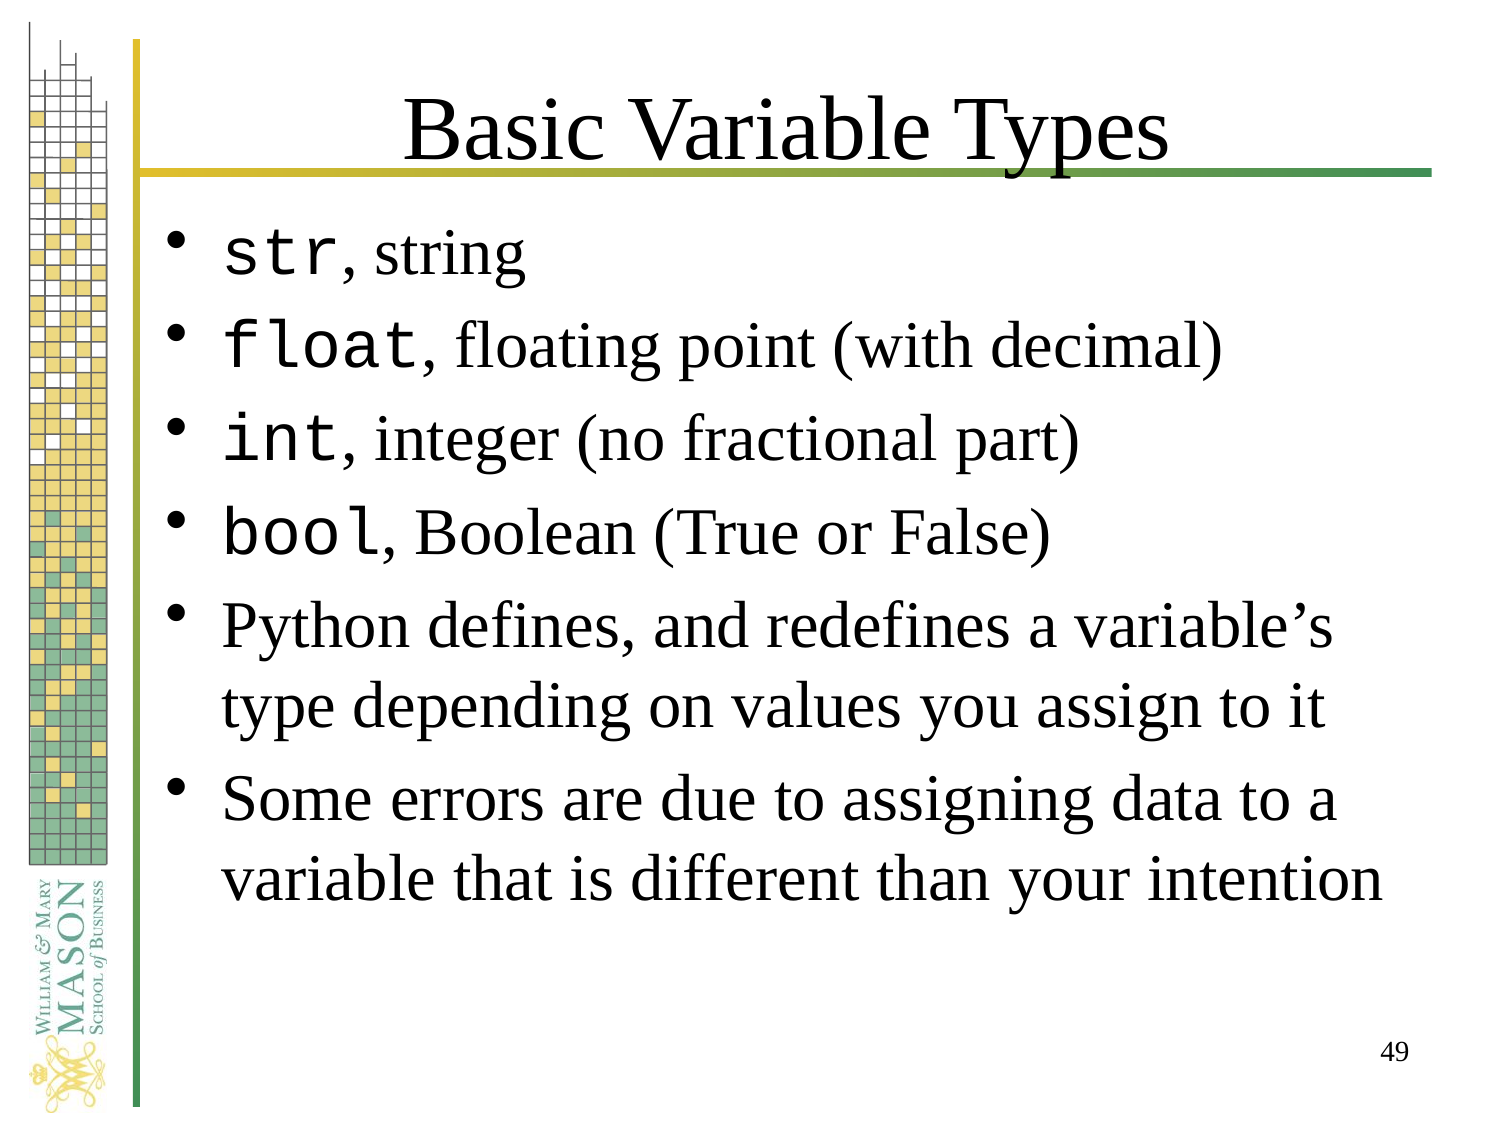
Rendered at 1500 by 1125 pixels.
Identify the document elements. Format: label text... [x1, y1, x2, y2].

title Basic Variable Types [150, 45, 1425, 200]
slide_number 49 [1048, 1024, 1426, 1103]
list str, string float, floating point (with decimal) int, integer (no fractional part) bool, Boolean (True or False) Python defines, and redefines a variable’s type depending on values you assign to it Some errors are due to assigning data to a variable that is different than your intention [150, 200, 1425, 1005]
slide_number 65 [29, 879, 107, 1113]
